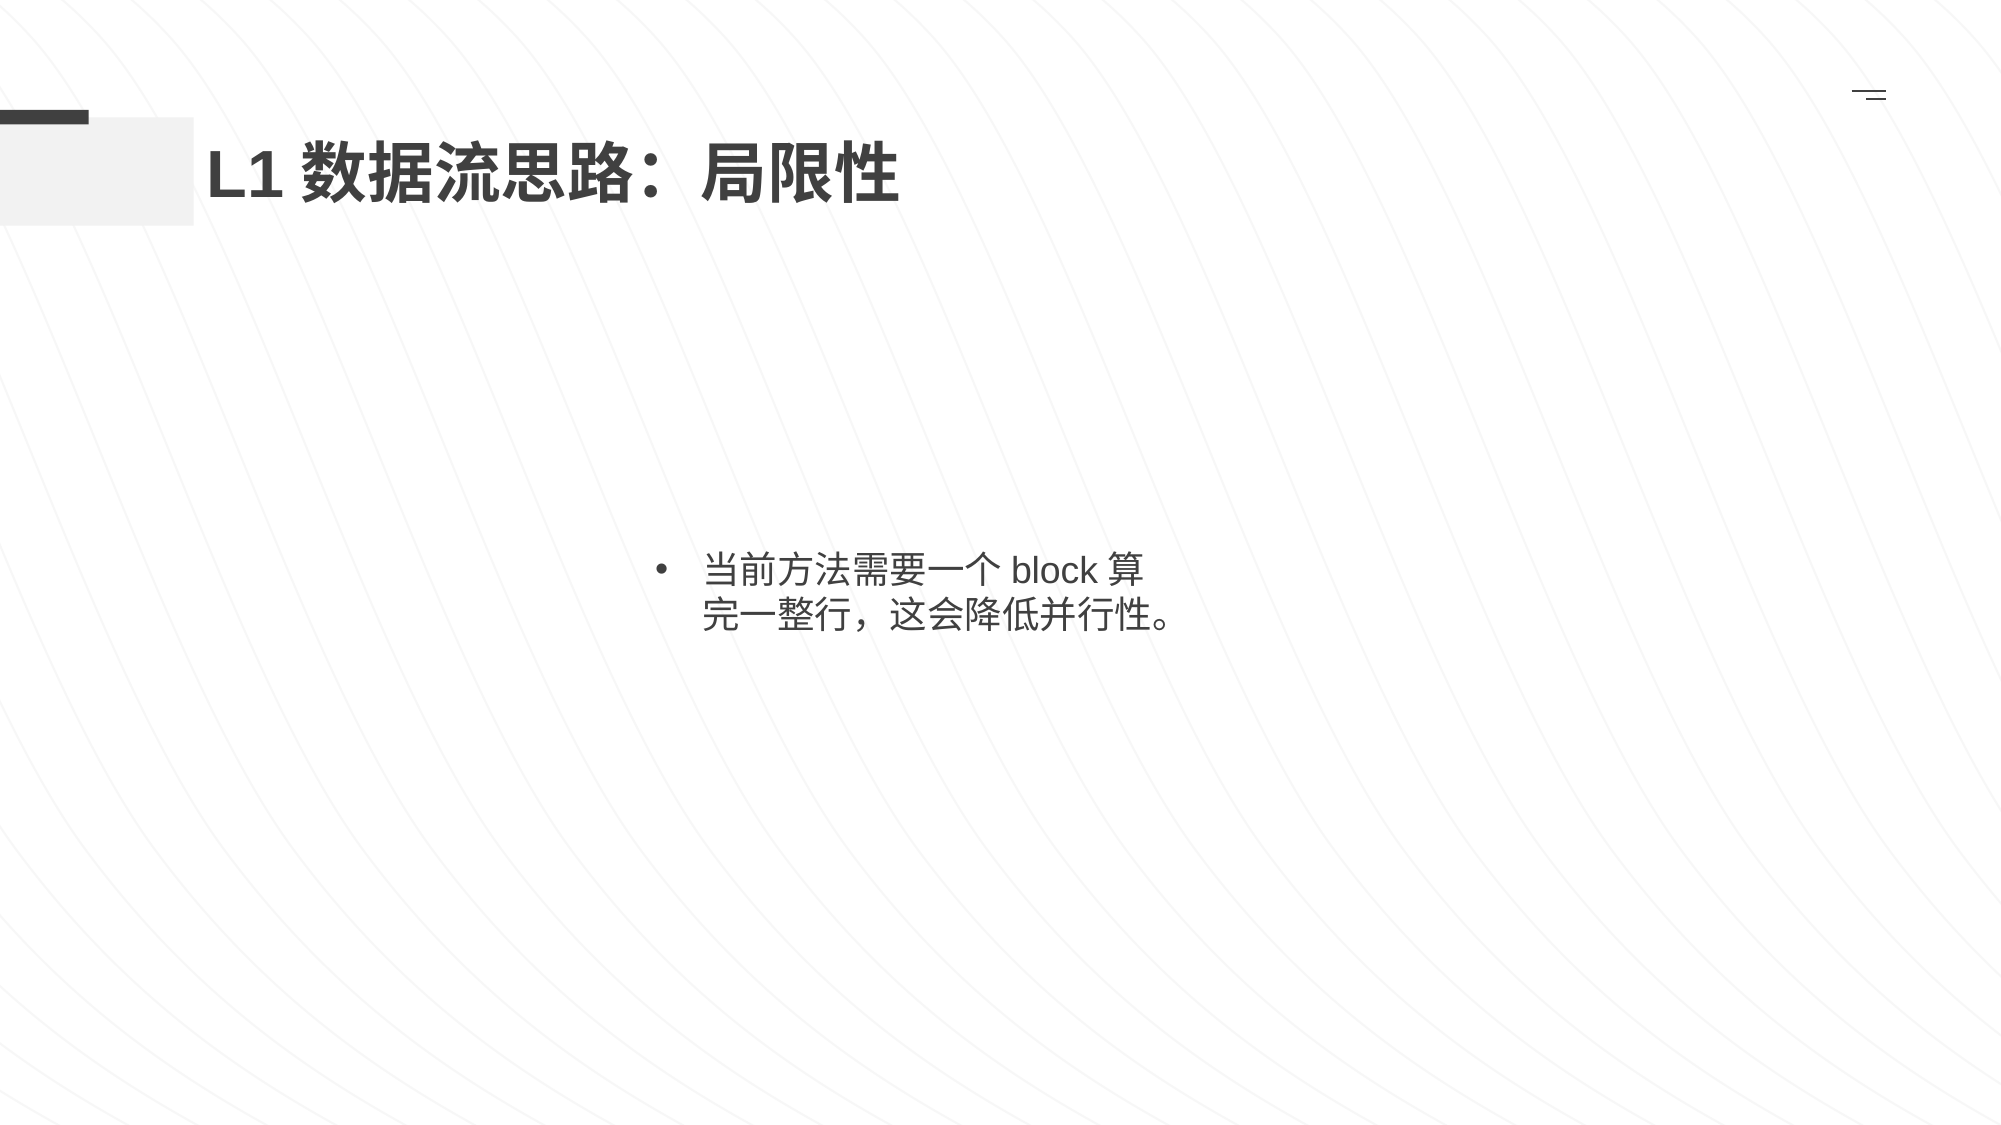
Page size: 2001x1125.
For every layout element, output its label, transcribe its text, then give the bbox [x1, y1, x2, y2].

text_box L1数据流思路：局限性 [192, 123, 1798, 218]
text_box 当前方法需要一个block算完一整行，这会降低并行性。 [640, 538, 1179, 644]
